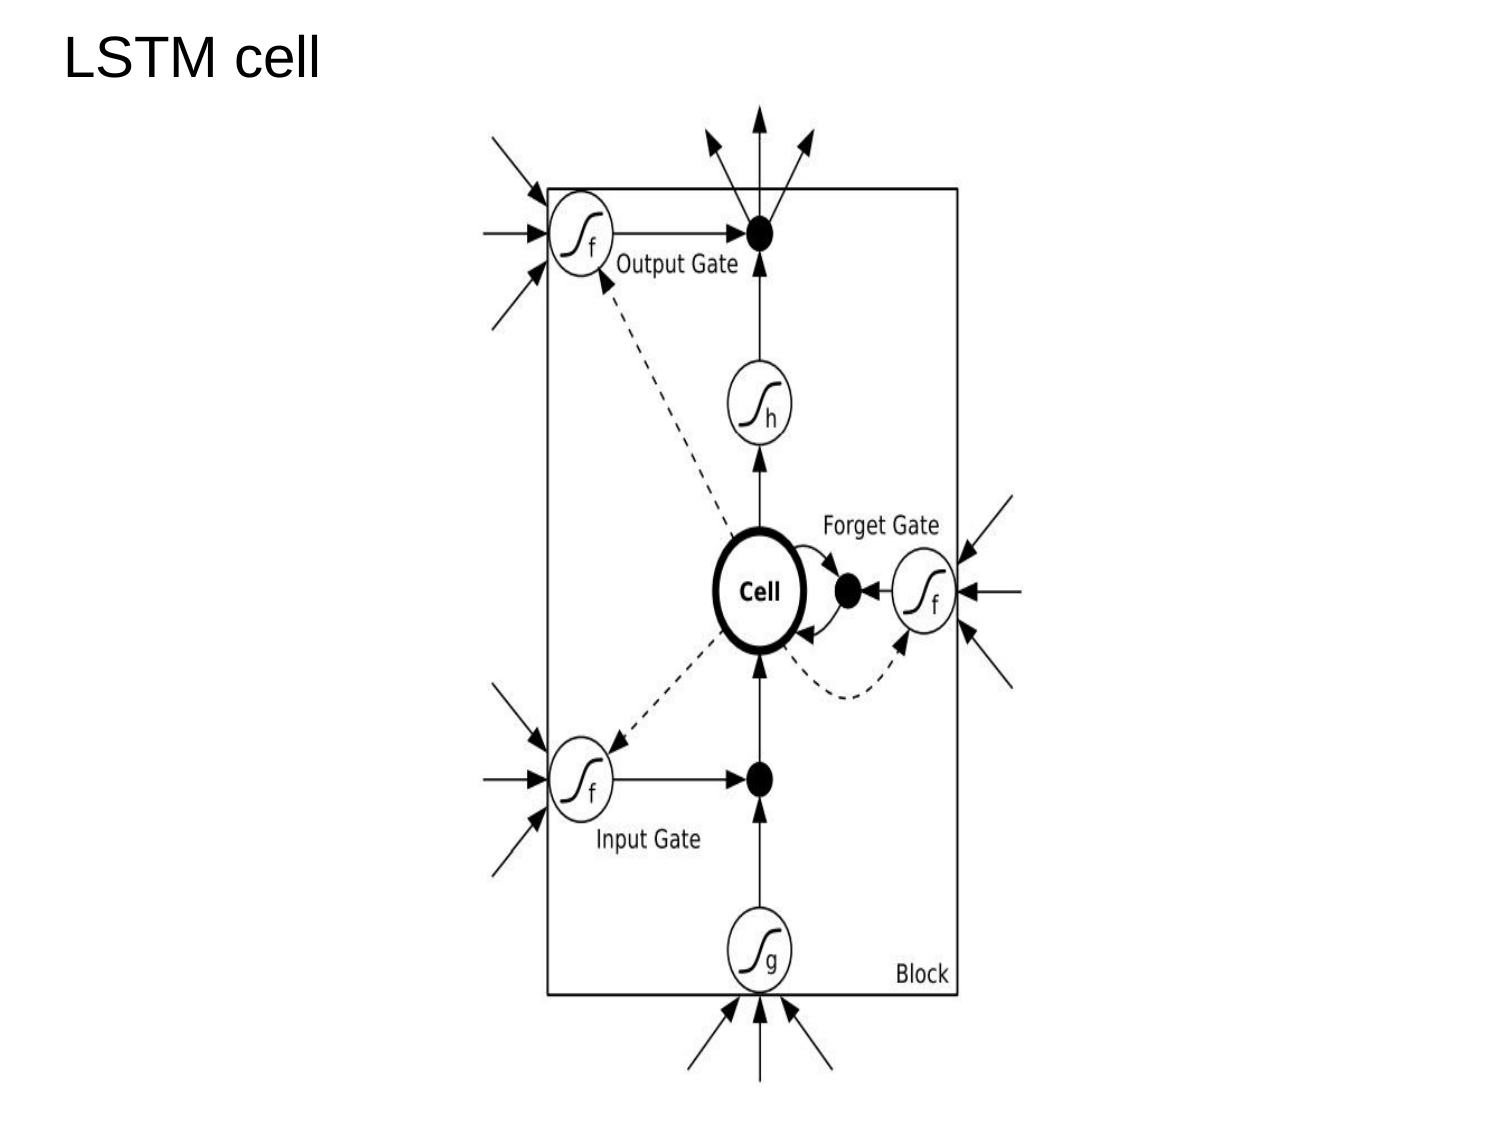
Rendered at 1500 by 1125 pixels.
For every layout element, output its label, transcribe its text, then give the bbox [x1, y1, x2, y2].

title LSTM cell [61, 17, 325, 207]
text_box [478, 95, 1024, 1086]
